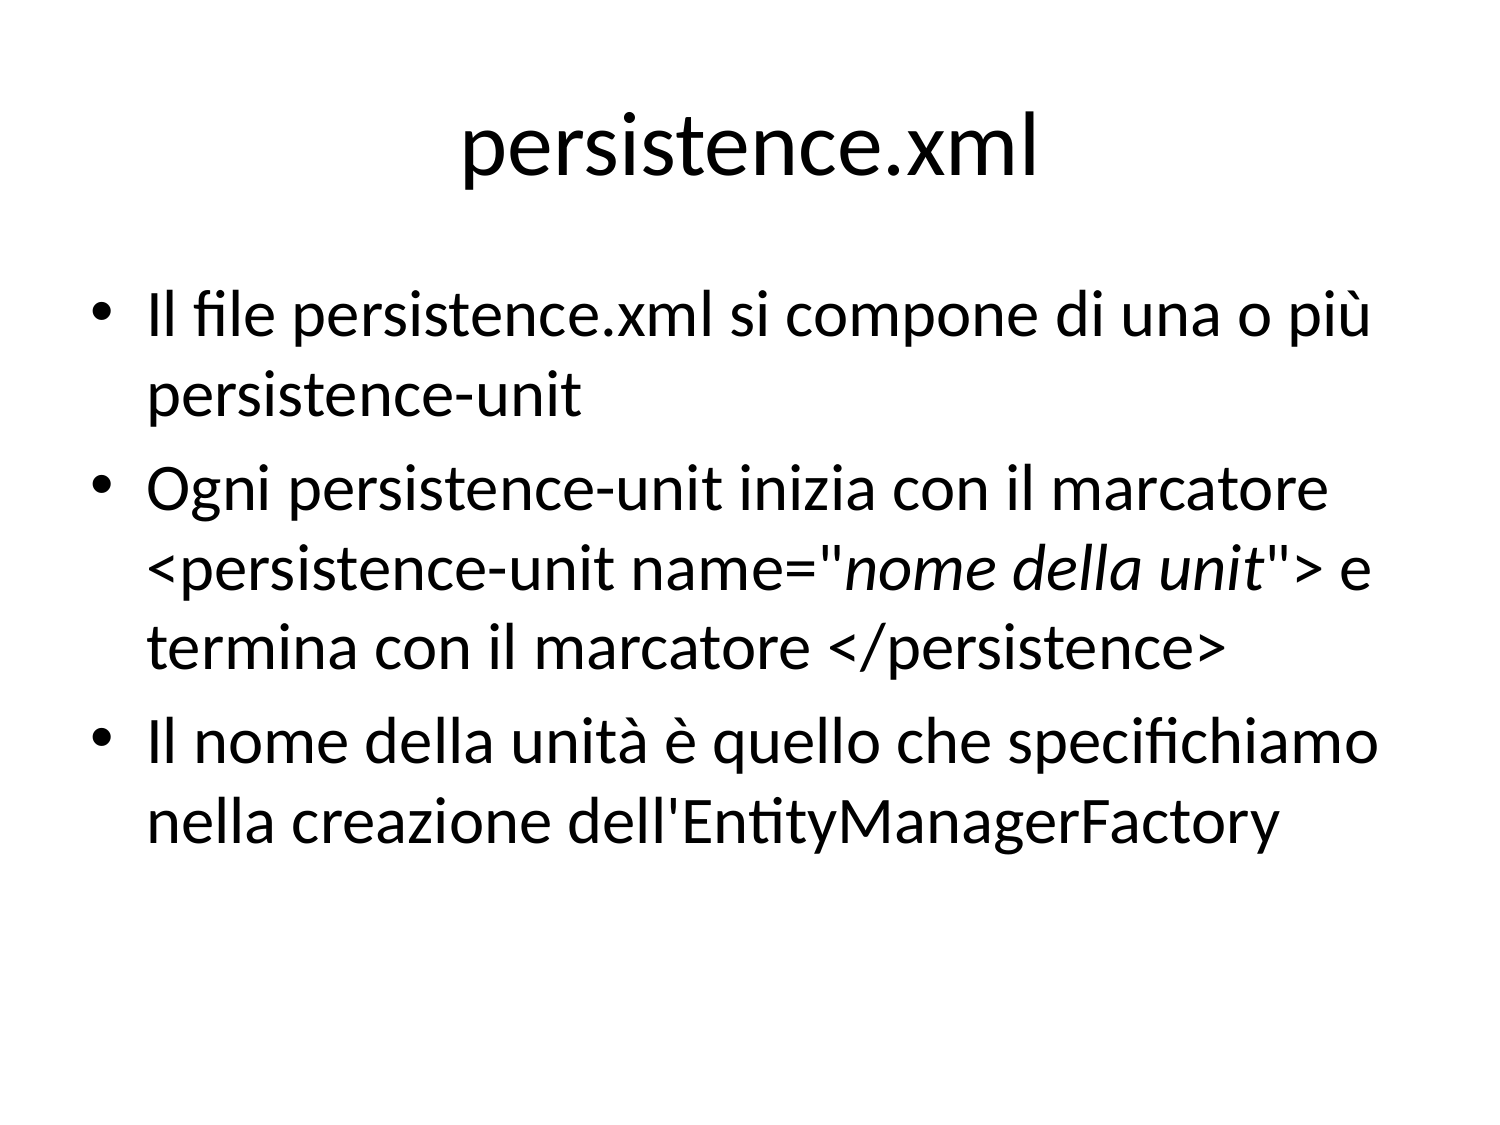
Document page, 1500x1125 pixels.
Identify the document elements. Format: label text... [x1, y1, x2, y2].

list Il file persistence.xml si compone di una o più persistence-unit Ogni persistence-unit inizia con il marcatore <persistence-unit name="nome della unit"> e termina con il marcatore </persistence> Il nome della unità è quello che specifichiamo nella creazione dell'EntityManagerFactory [75, 262, 1425, 1005]
title persistence.xml [75, 45, 1425, 233]
